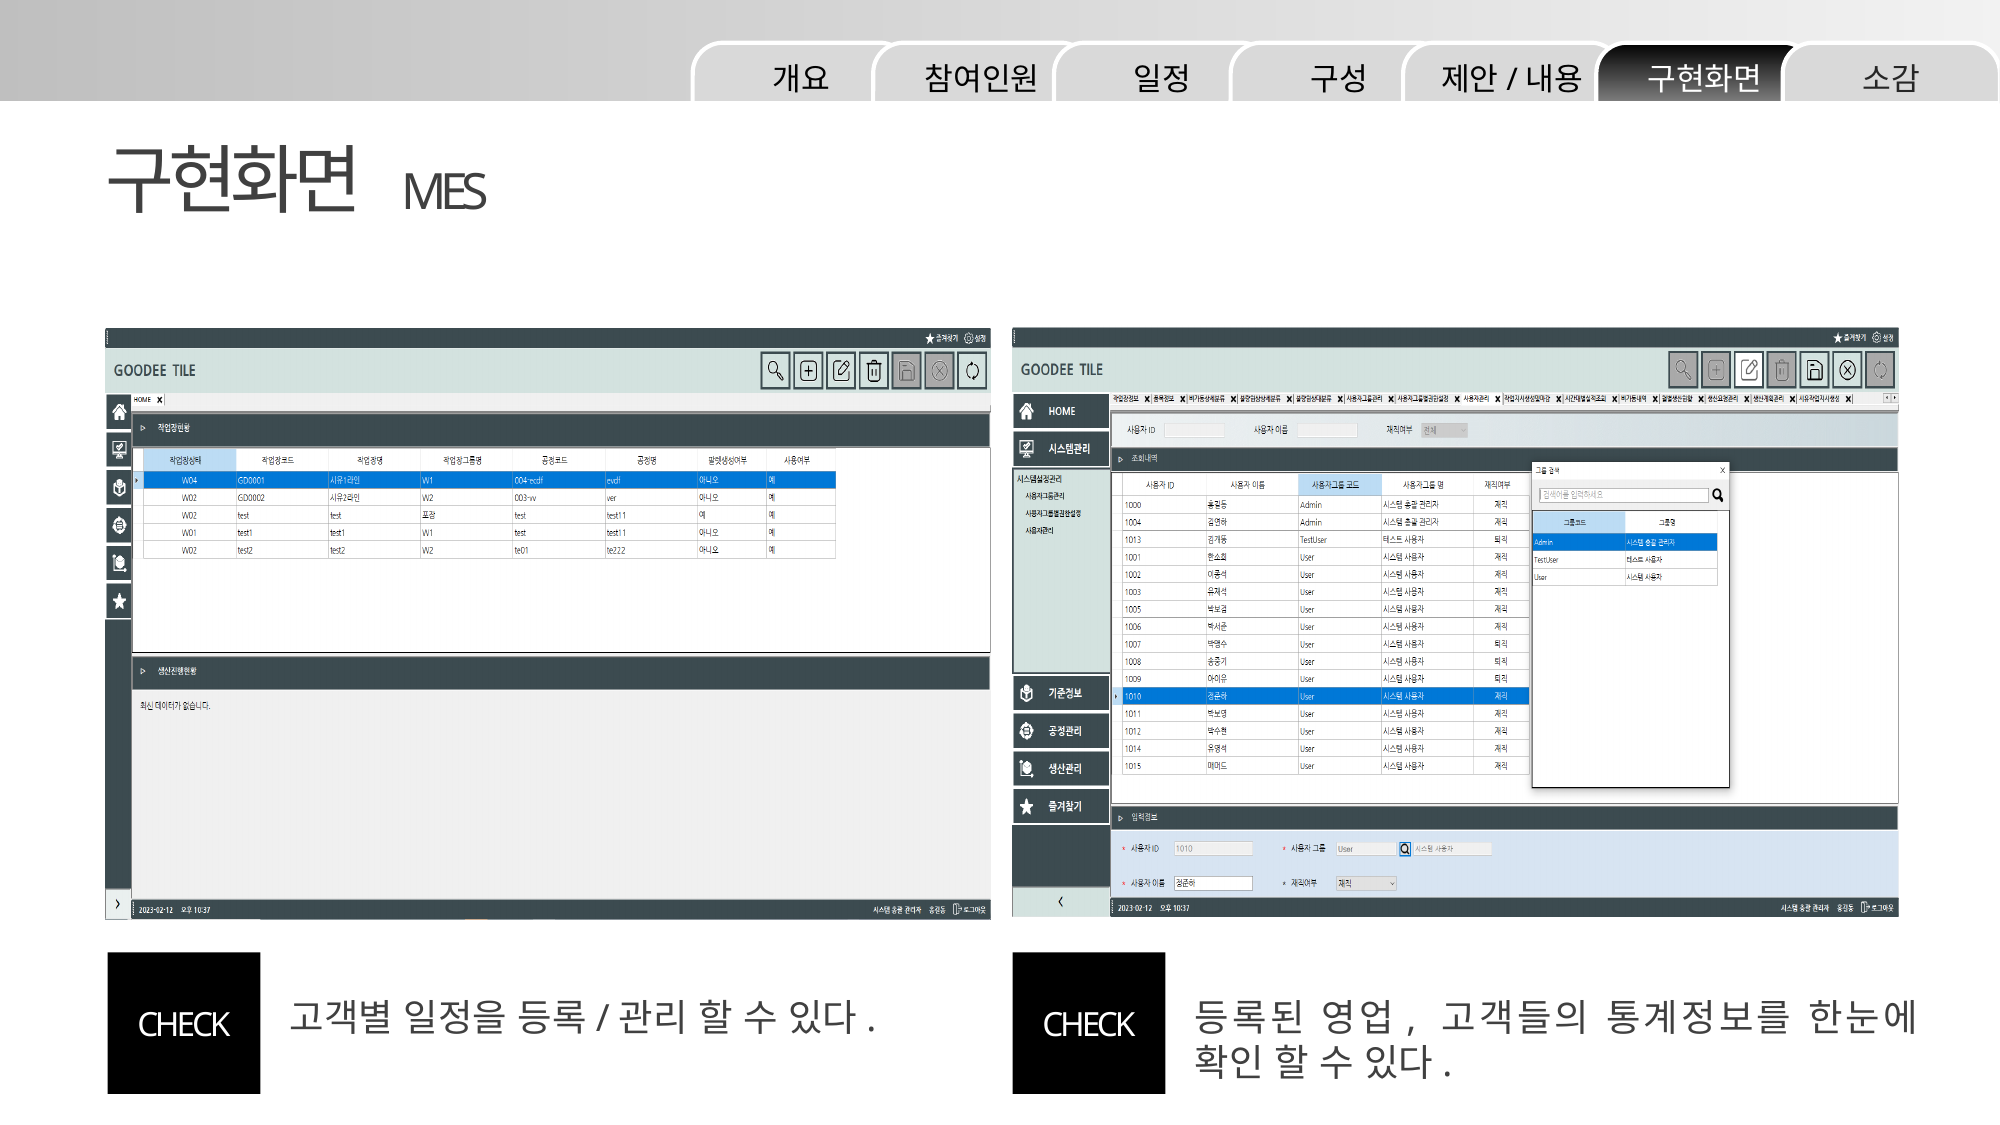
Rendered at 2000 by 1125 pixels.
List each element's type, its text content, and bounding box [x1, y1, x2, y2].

text_box CHECK [1012, 995, 1166, 1051]
text_box [0, 0, 1310, 103]
text_box [1010, 950, 1167, 1096]
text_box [1315, 0, 1377, 324]
text_box 등록된 영업, 고객들의 통계정보를 한눈에 확인 할 수 있다. [1180, 986, 1934, 1072]
text_box 구현화면 [90, 125, 378, 231]
text_box MES [386, 151, 505, 227]
text_box 고객별 일정을 등록/관리 할 수 있다. [275, 986, 1010, 1072]
text_box CHECK [107, 995, 261, 1051]
text_box [1382, 0, 2000, 59]
text_box [105, 950, 262, 1096]
picture [104, 328, 992, 920]
picture [1012, 325, 1899, 917]
